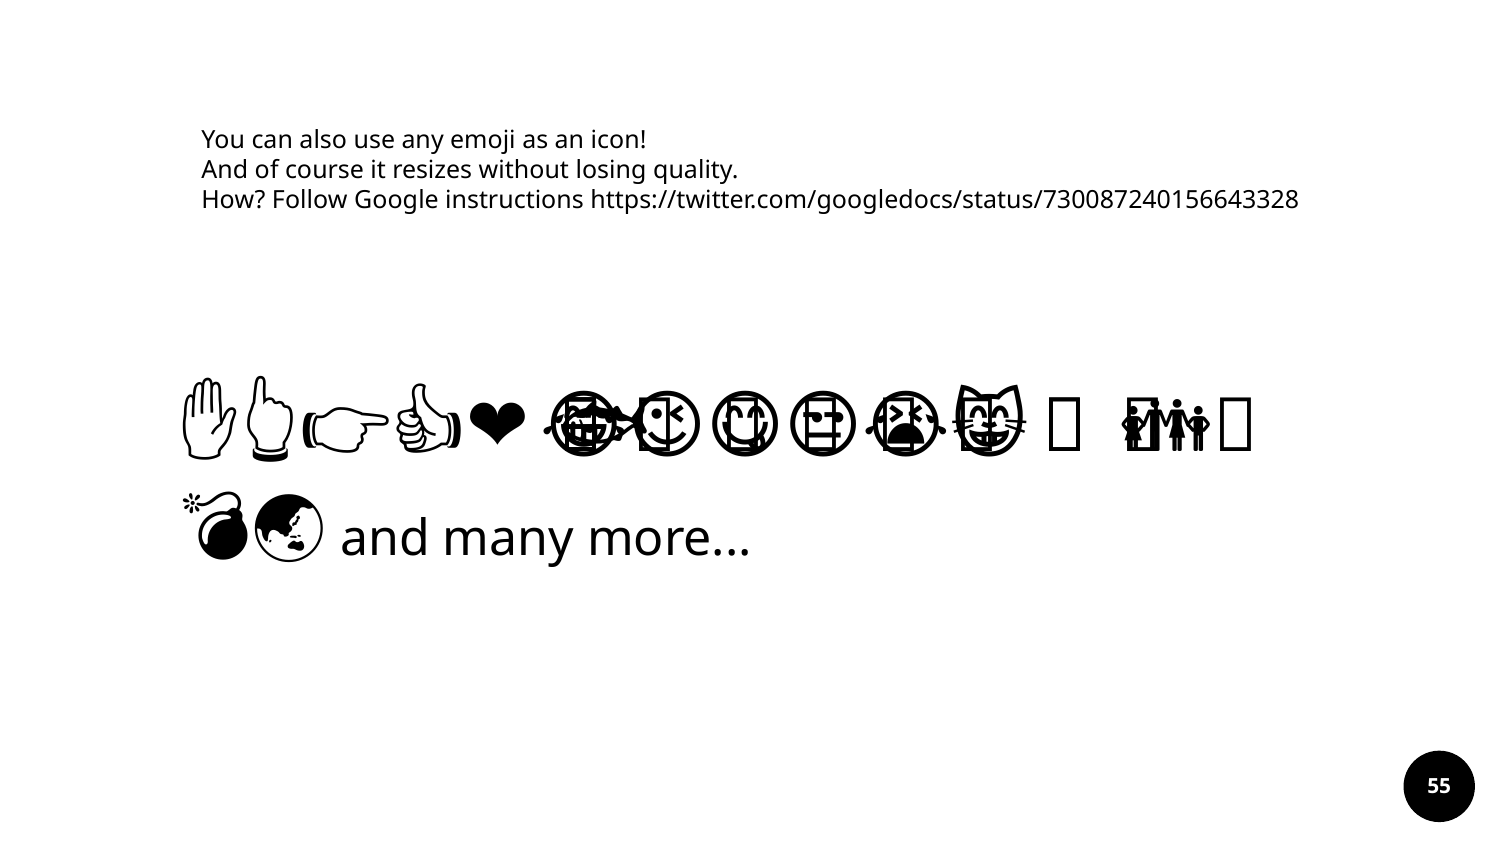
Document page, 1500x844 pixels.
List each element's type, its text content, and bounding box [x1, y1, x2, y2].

slide_number 55 [1403, 750, 1475, 823]
text_box You can also use any emoji as an icon! And of course it resizes without losing quality. How? Follow Google instructions https://twitter.com/googledocs/status/730087240156643328 [186, 108, 1336, 336]
text_box ✋👆👉👍👤👦👧👨👩👪💃🏃💑❤😂😉😋😒😭👶😸🐟🍒🍔💣📌📖🔨🎃🎈🎨🏈🏰🌏🔌🔑 and many more... [164, 348, 1336, 685]
